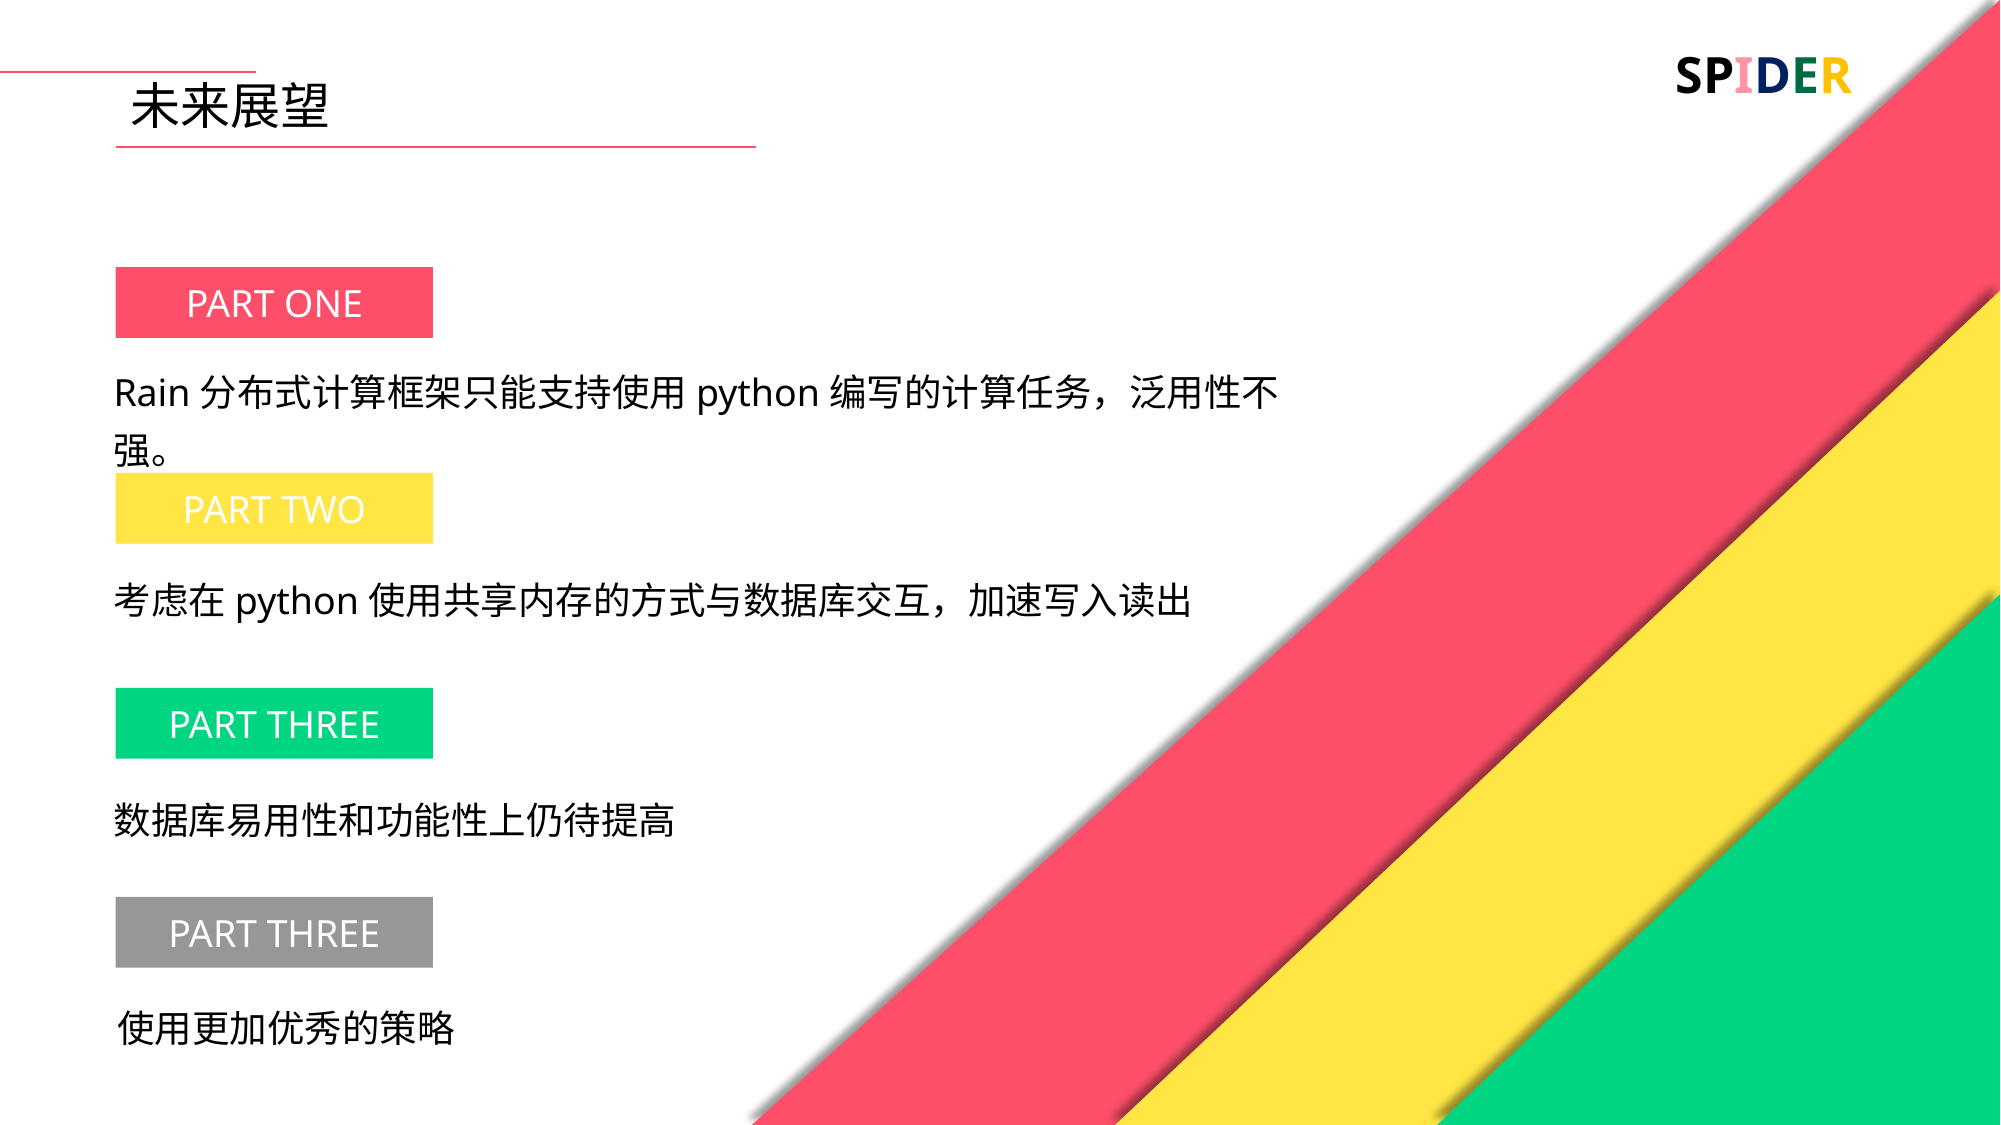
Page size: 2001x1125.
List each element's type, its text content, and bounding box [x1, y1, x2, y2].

text_box 考虑在python使用共享内存的方式与数据库交互，加速写入读出 [102, 557, 1225, 628]
text_box PART ONE [115, 266, 434, 339]
text_box Rain分布式计算框架只能支持使用python编写的计算任务，泛用性不强。 [102, 349, 1296, 478]
text_box SPIDER [1661, 36, 1868, 111]
text_box 数据库易用性和功能性上仍待提高 [102, 778, 1038, 848]
list 未来展望 [115, 73, 481, 138]
text_box PART TWO [115, 478, 434, 545]
text_box PART THREE [115, 687, 434, 760]
text_box PART THREE [115, 896, 434, 969]
text_box 使用更加优秀的策略 [102, 997, 704, 1058]
